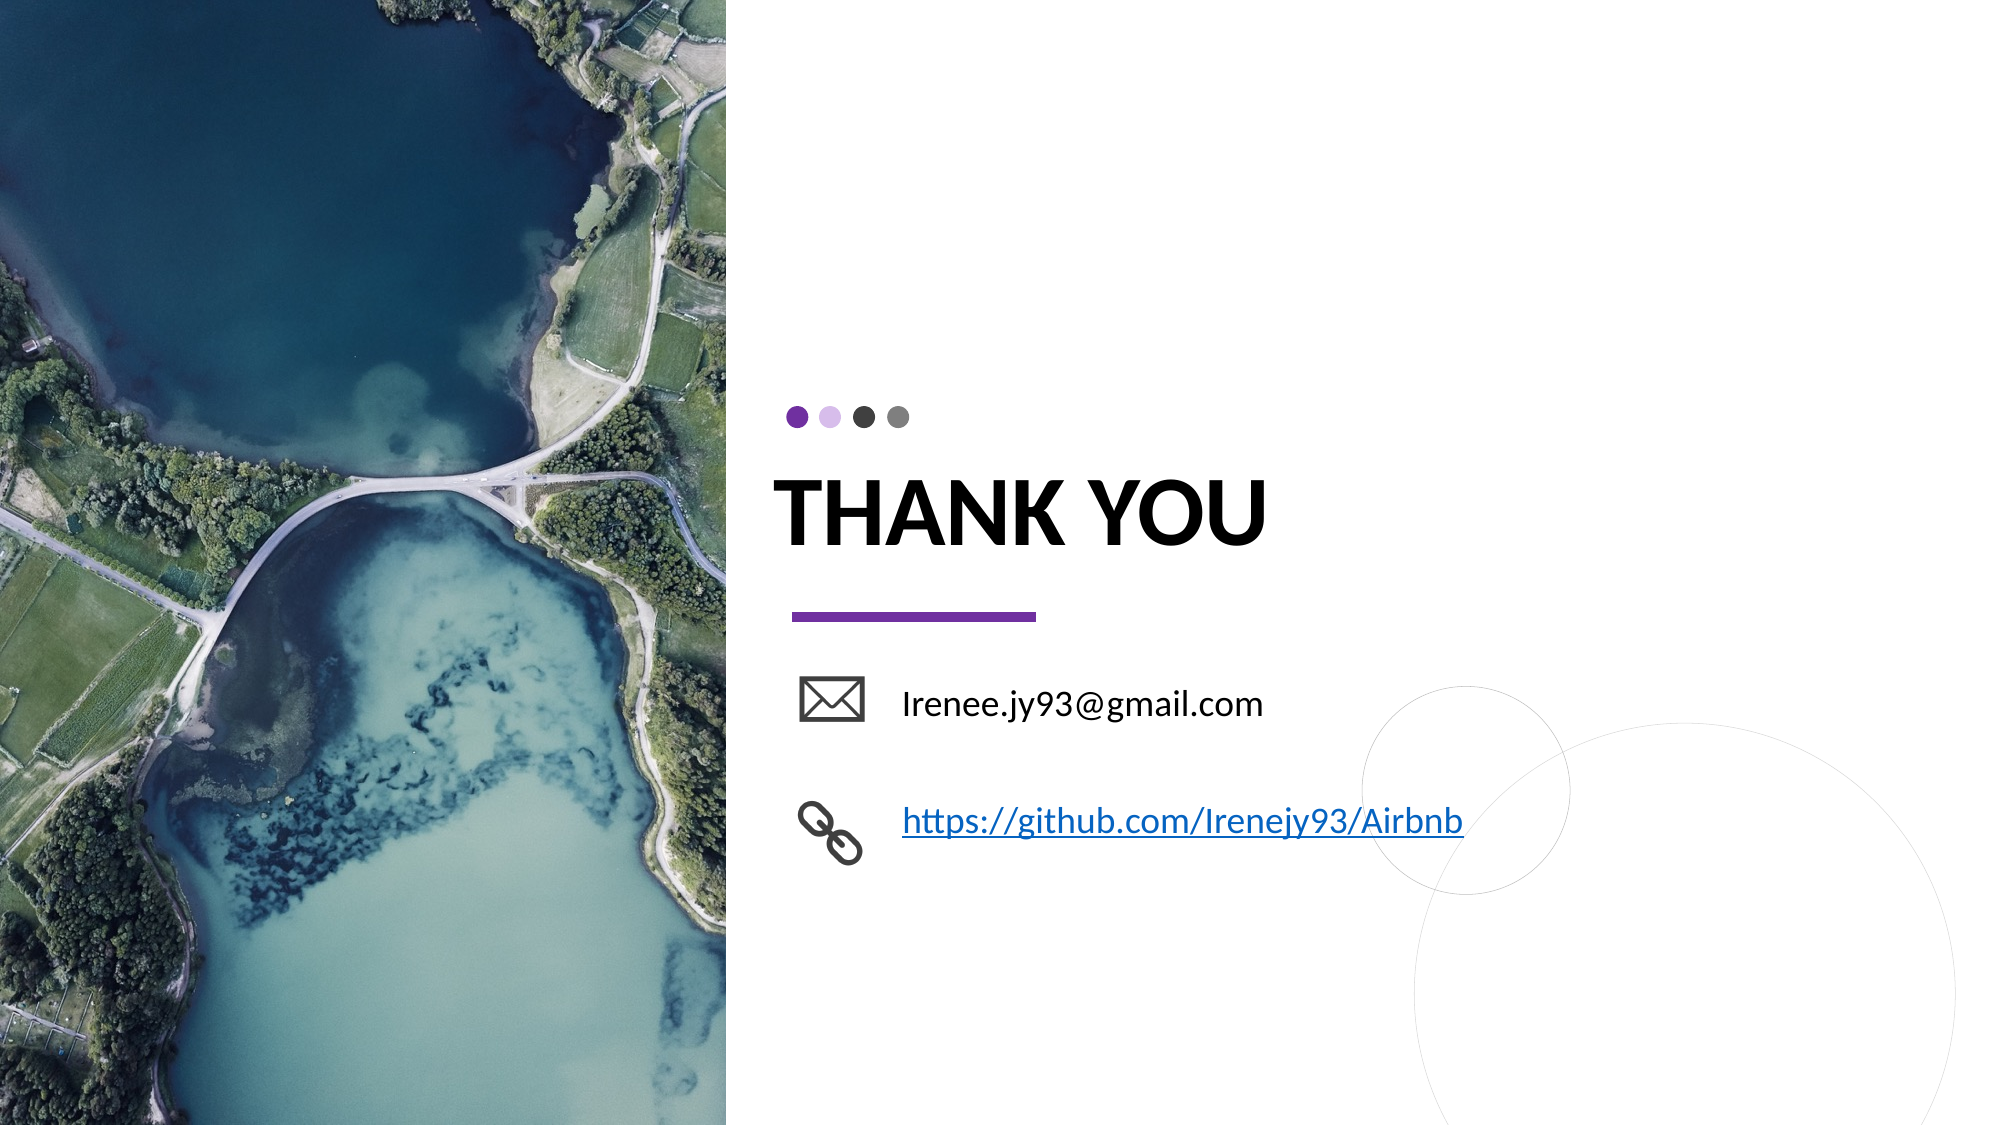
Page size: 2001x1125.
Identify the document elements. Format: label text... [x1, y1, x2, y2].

title Thank You [773, 443, 1849, 567]
subtitle Irenee.jy93@gmail.com [886, 676, 1485, 748]
picture [785, 788, 875, 878]
list https://github.com/Irenejy93/Airbnb [887, 793, 1485, 868]
picture [0, 0, 726, 1125]
picture [793, 660, 871, 738]
